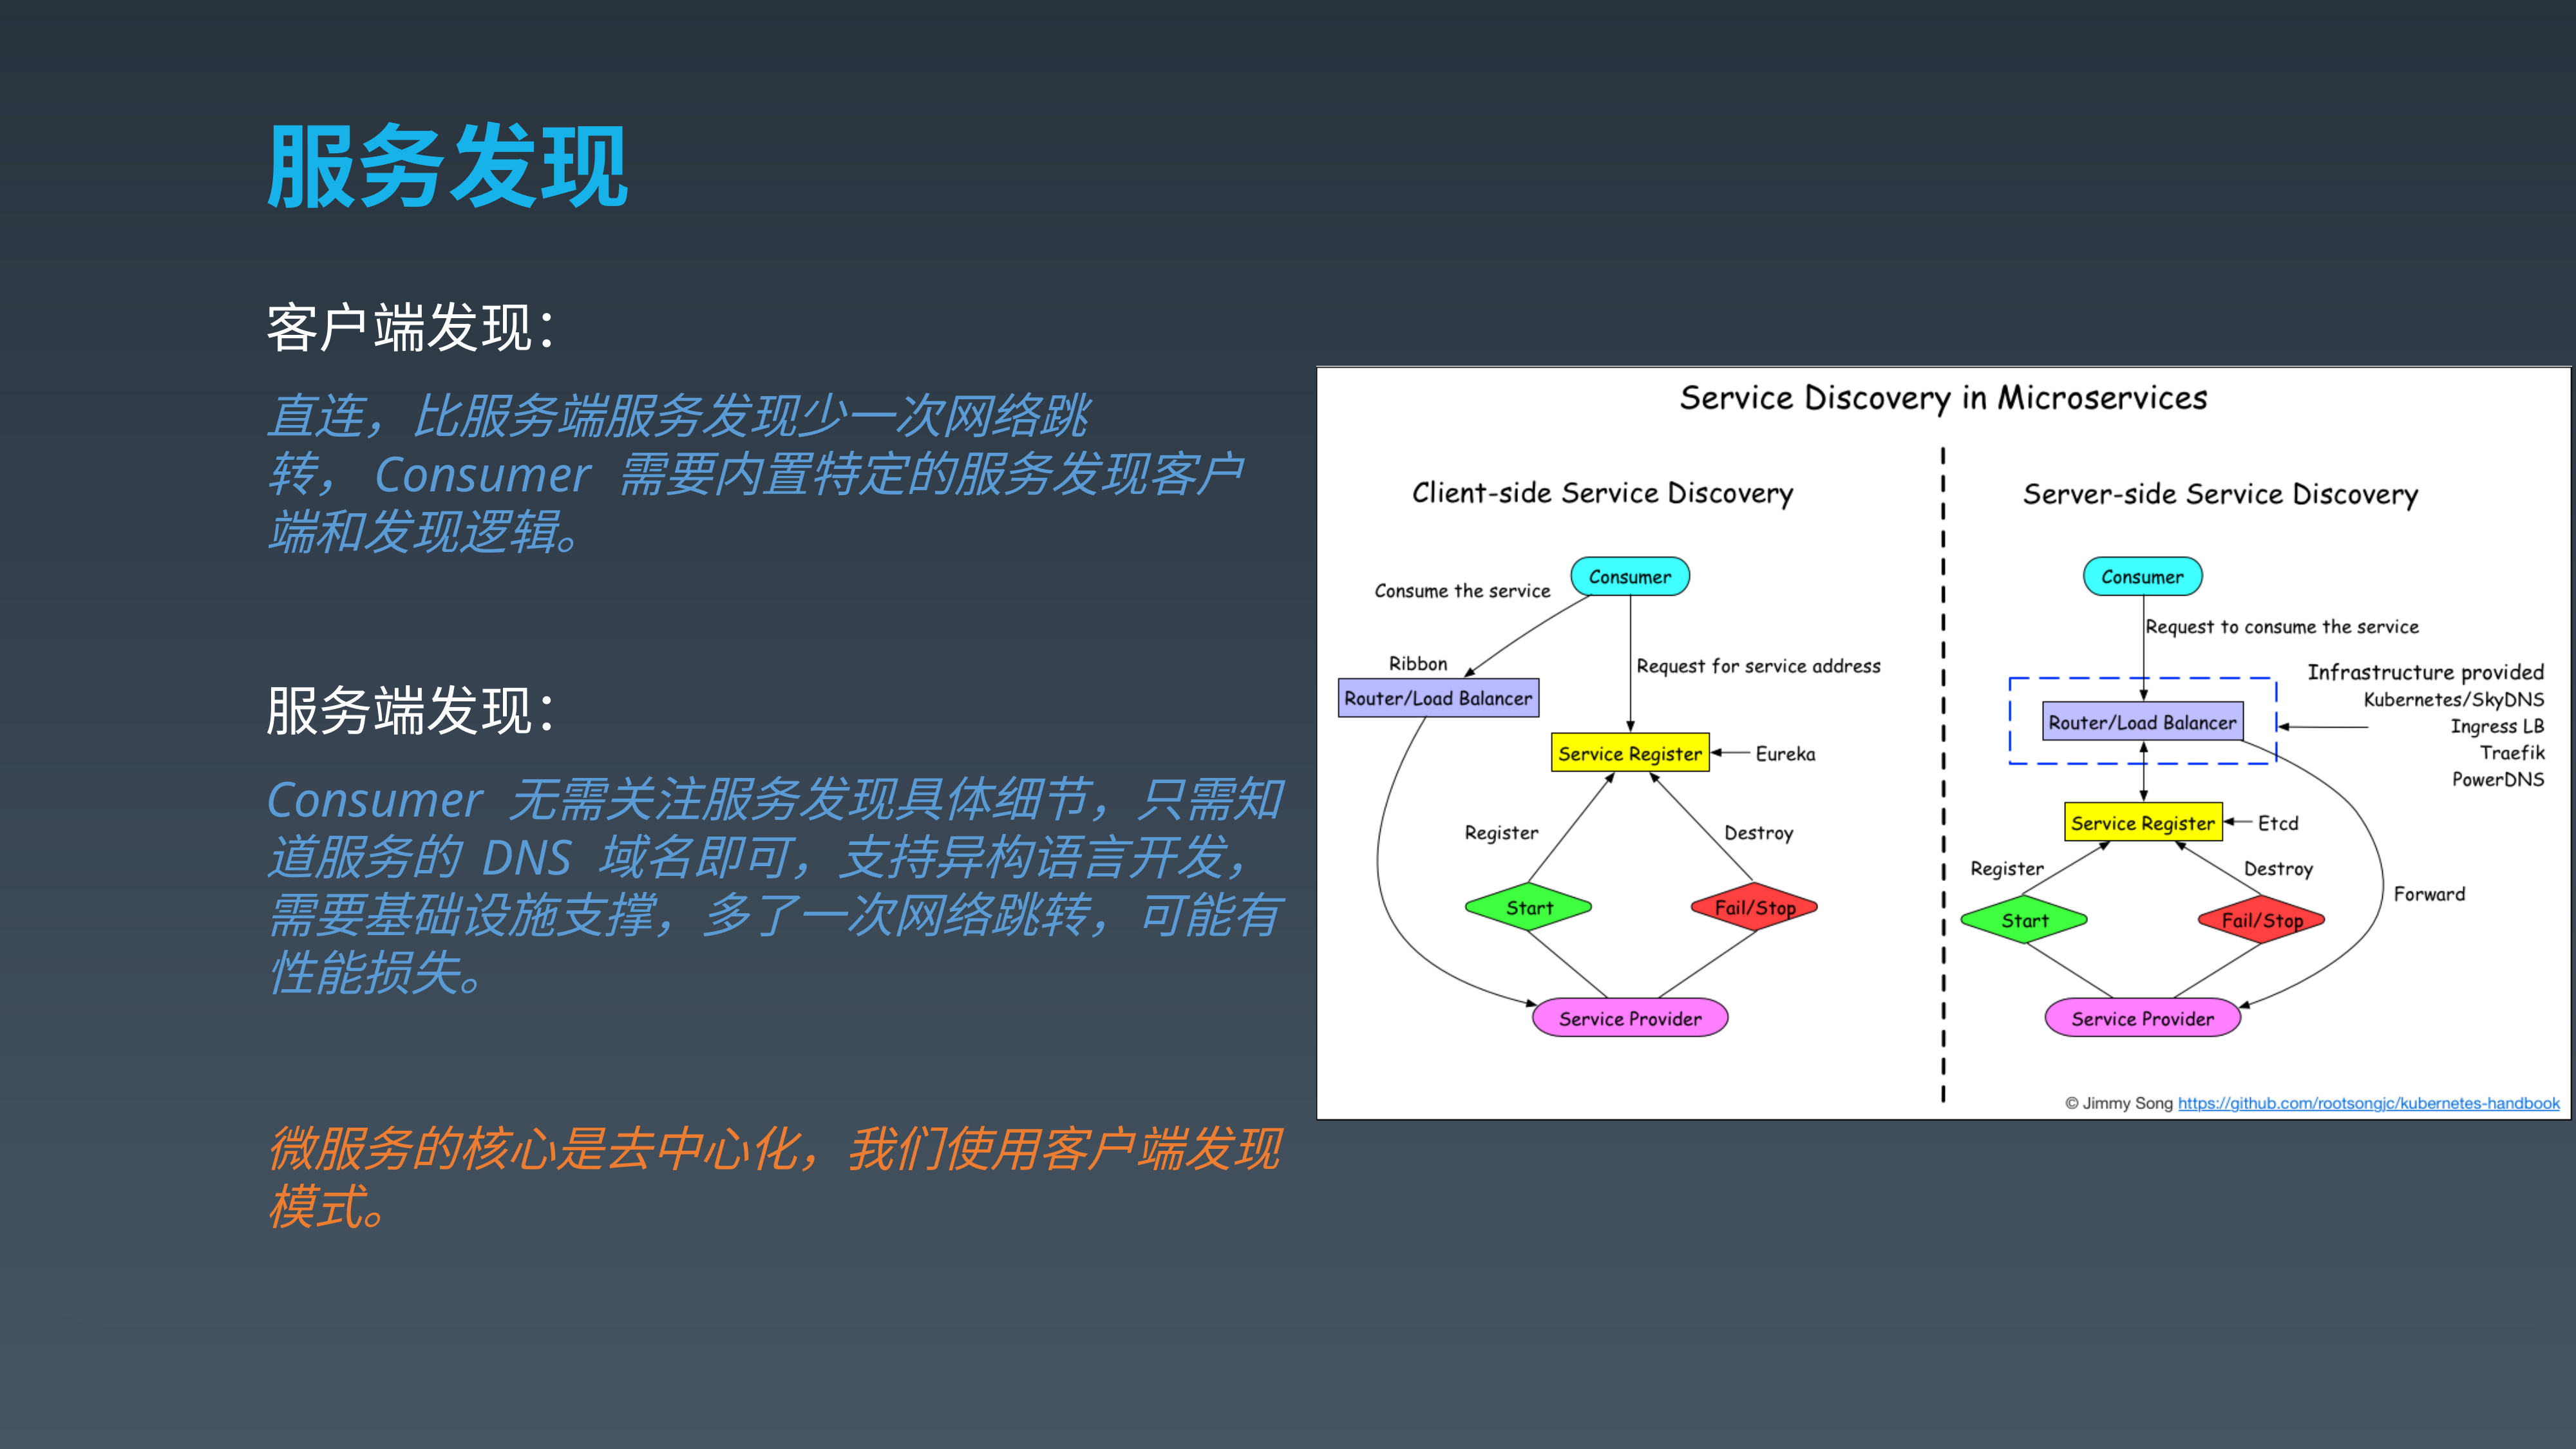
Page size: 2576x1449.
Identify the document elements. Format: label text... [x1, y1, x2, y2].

list 客户端发现： 直连，比服务端服务发现少一次网络跳转，Consumer 需要内置特定的服务发现客户端和发现逻辑。 服务端发现： Consumer 无需关注服务发现具体细节，只需知道服务的 DNS 域名即可，支持异构语言开发，需要基础设施支撑，多了一次网络跳转，可能有性能损失。 微服务的核心是去中心化，我们使用客户端发现模式。 [260, 288, 1289, 1346]
title 服务发现 [260, 103, 2316, 243]
picture [0, 0, 2576, 1449]
